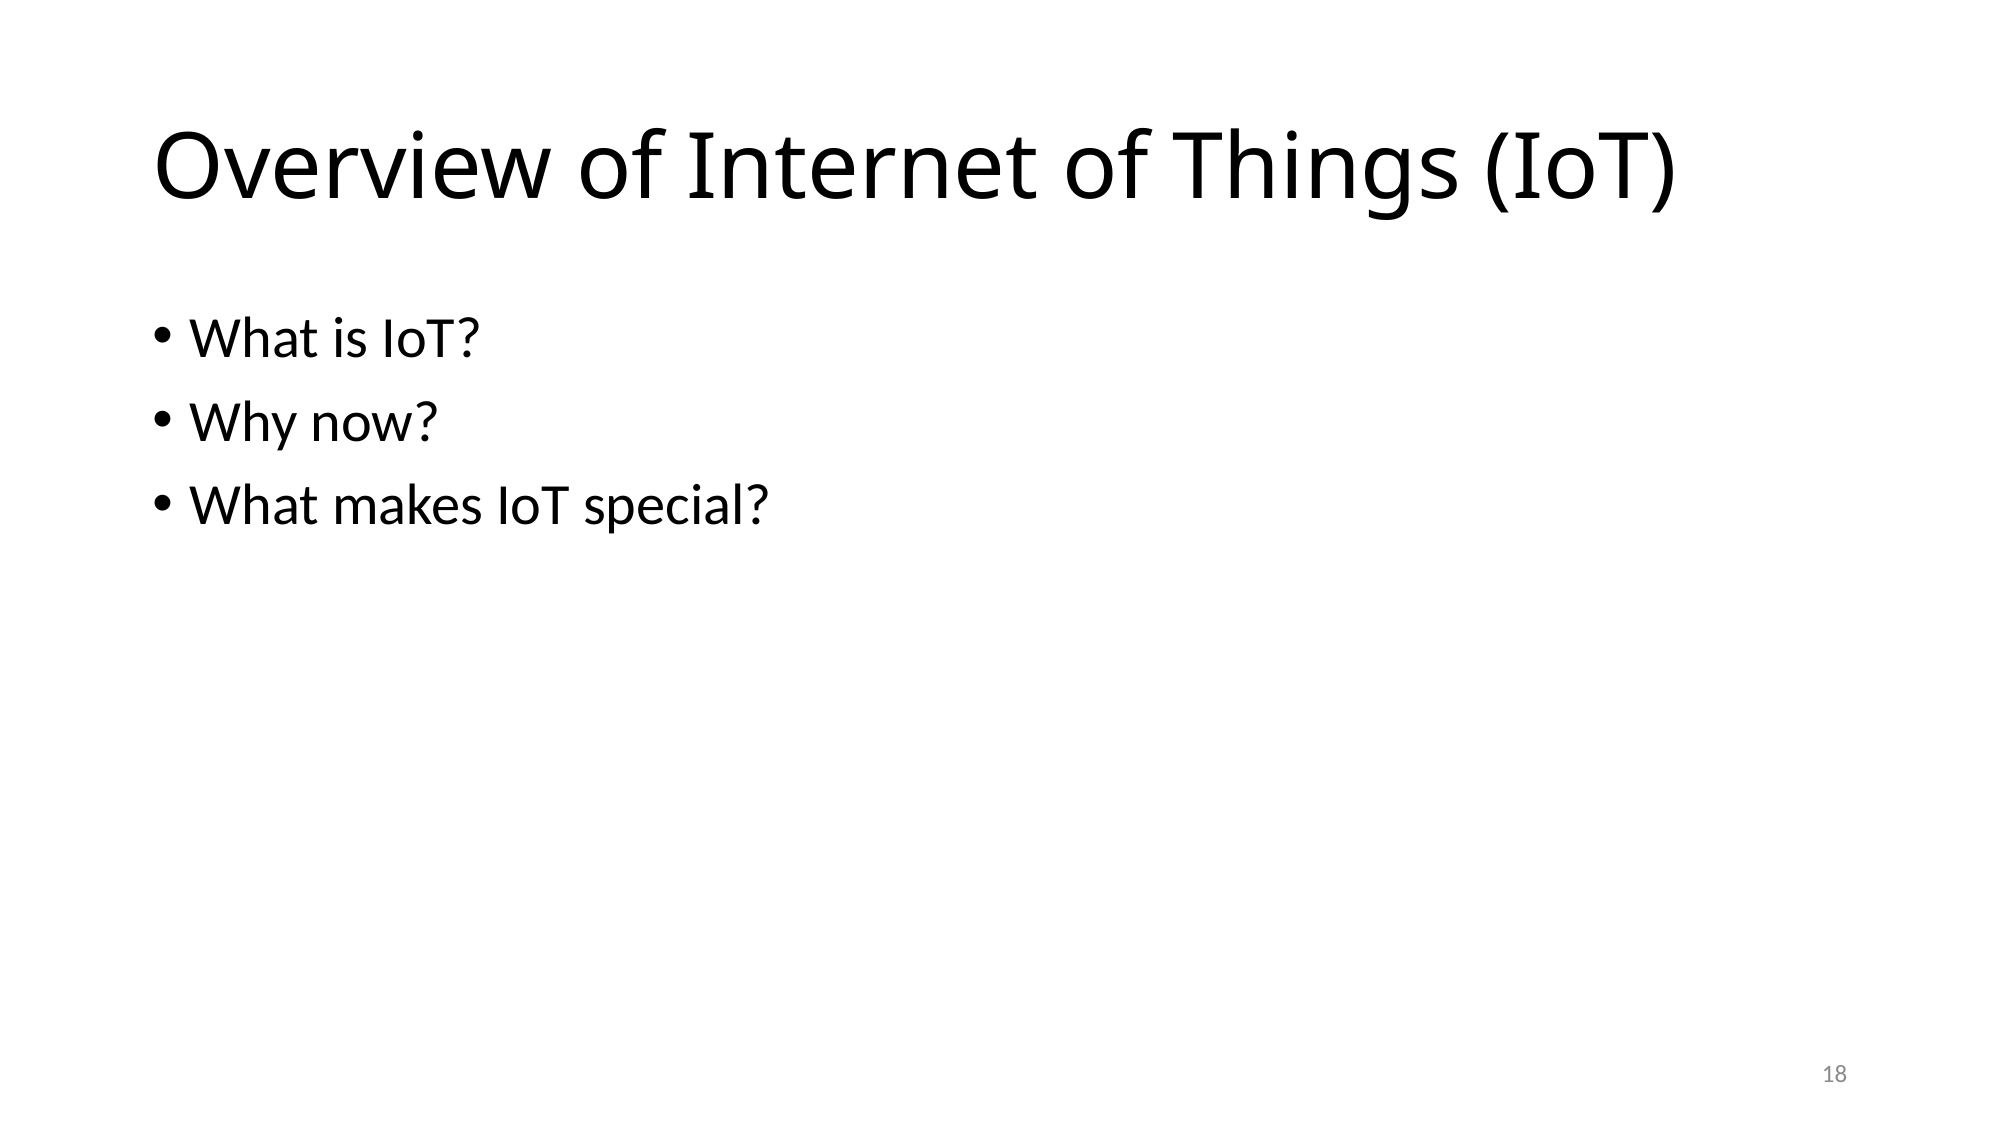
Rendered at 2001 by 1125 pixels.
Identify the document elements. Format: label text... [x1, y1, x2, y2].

list What is IoT? Why now? What makes IoT special? [137, 299, 1863, 1014]
slide_number 18 [1412, 1042, 1863, 1103]
title Overview of Internet of Things (IoT) [137, 59, 1863, 278]
